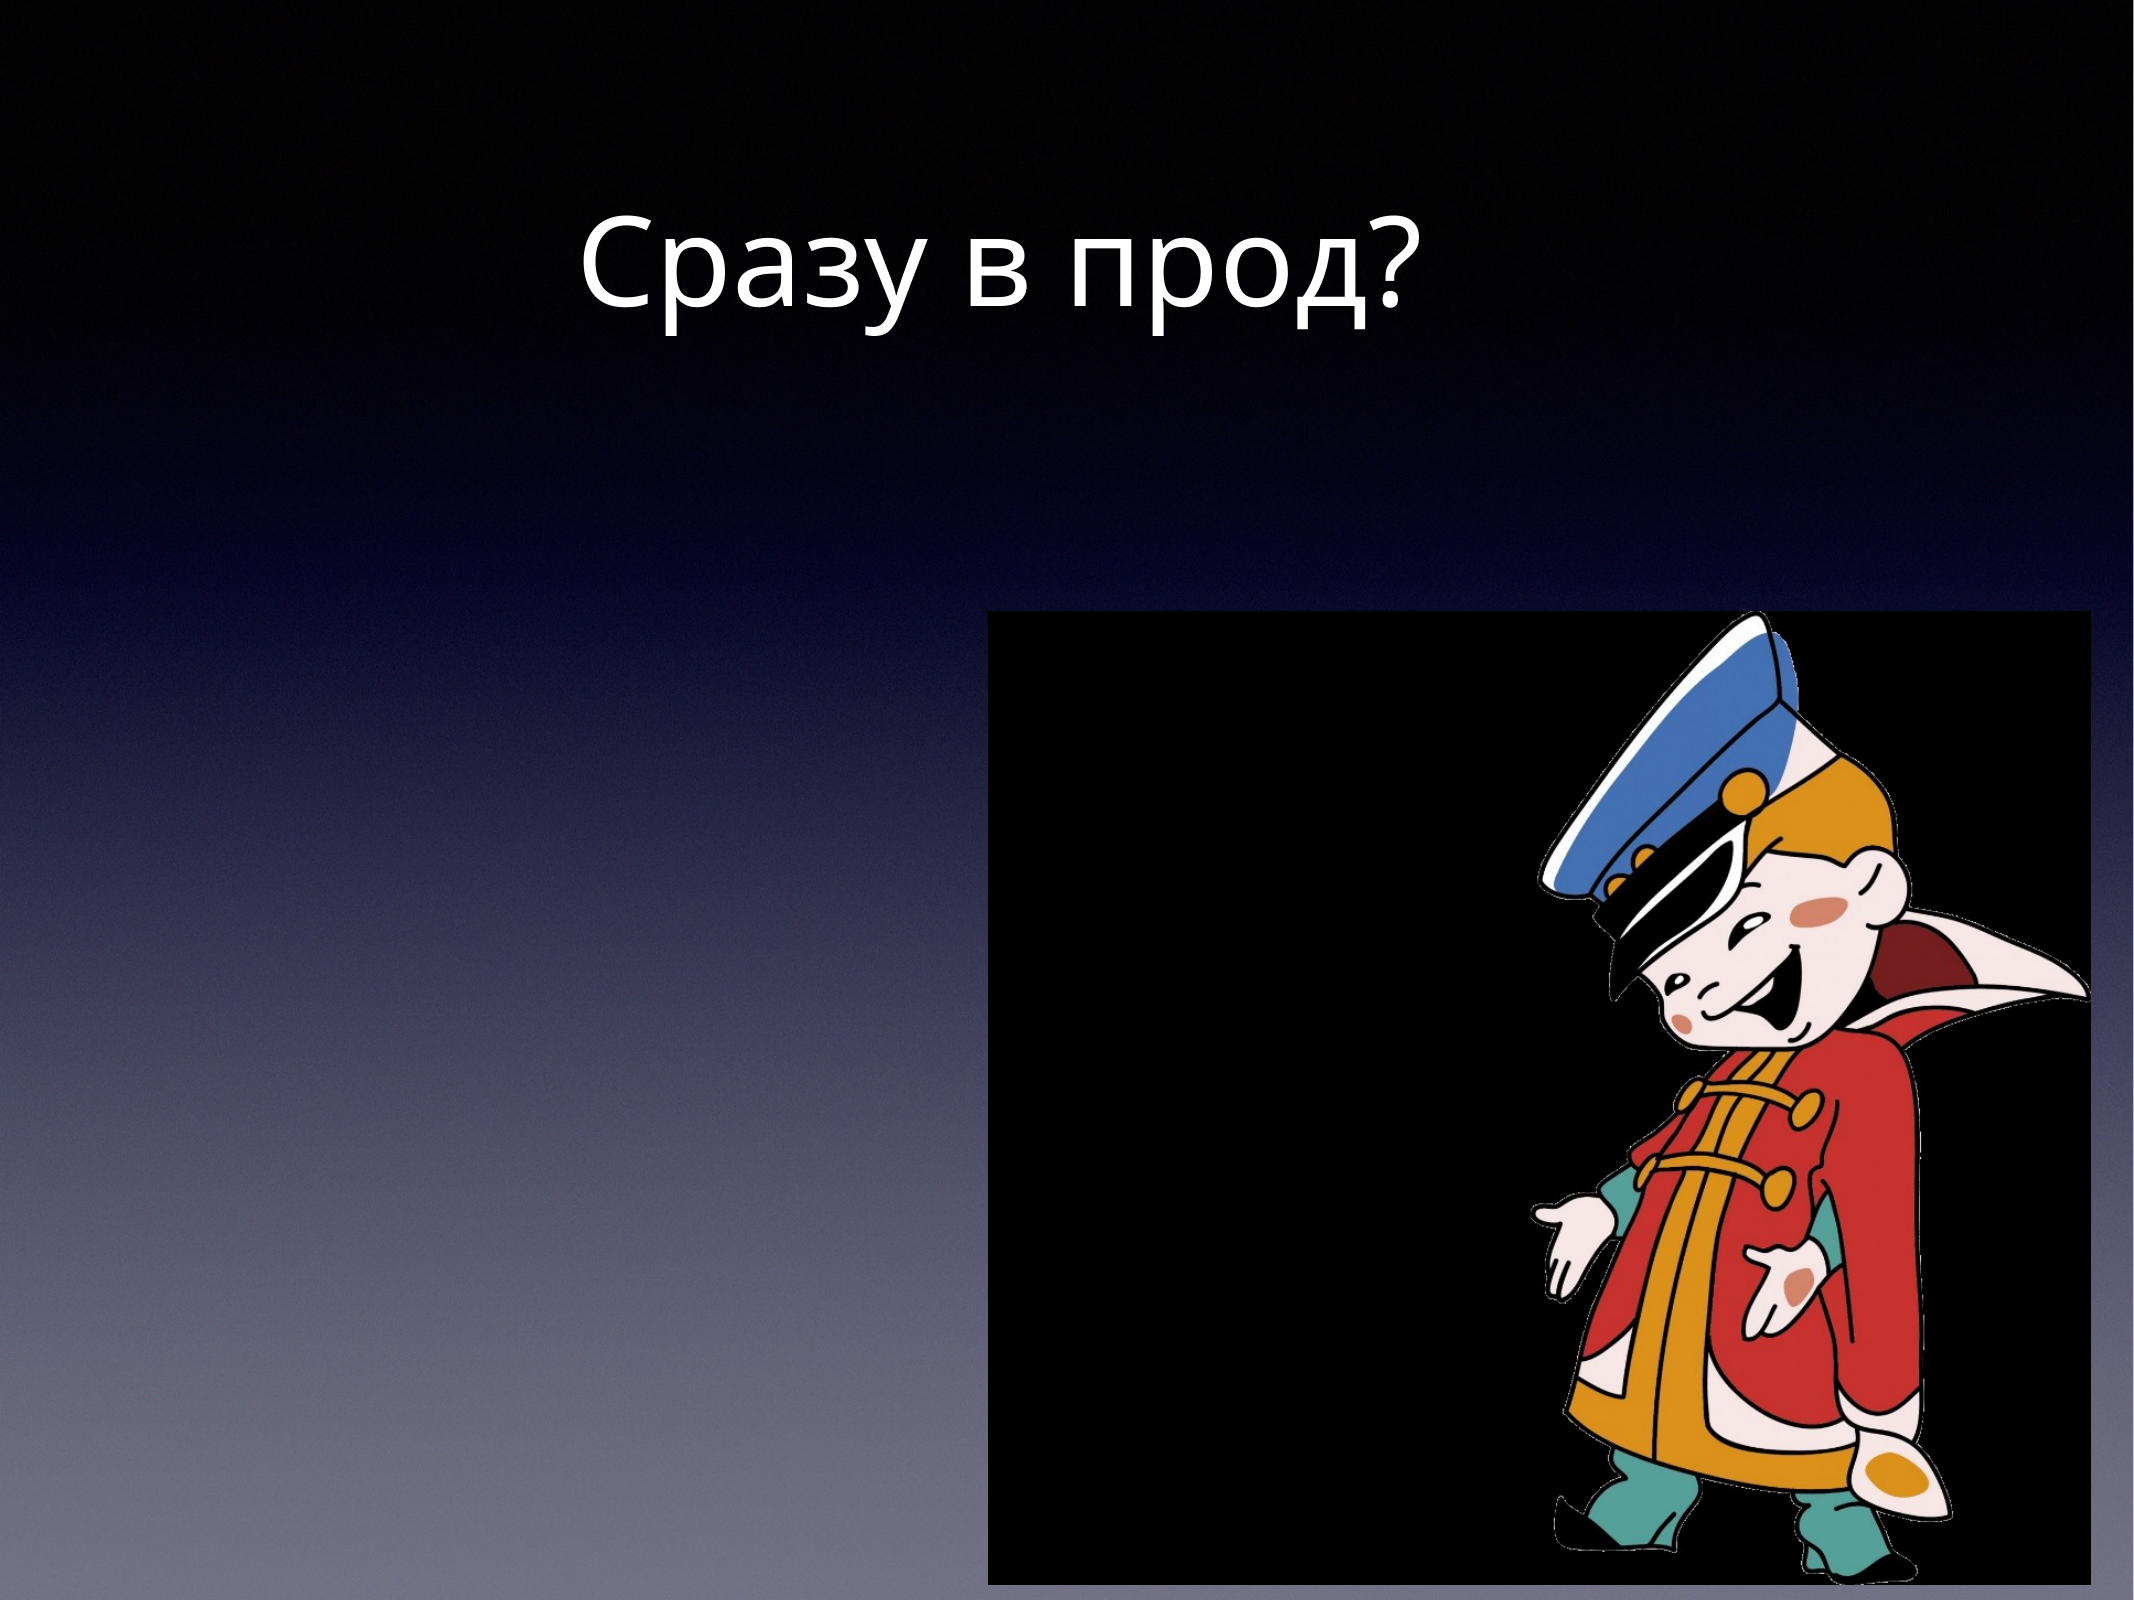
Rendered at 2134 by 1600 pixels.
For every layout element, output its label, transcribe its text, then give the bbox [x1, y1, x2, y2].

picture [0, 0, 2134, 1600]
title Сразу в прод? [561, 0, 1438, 341]
